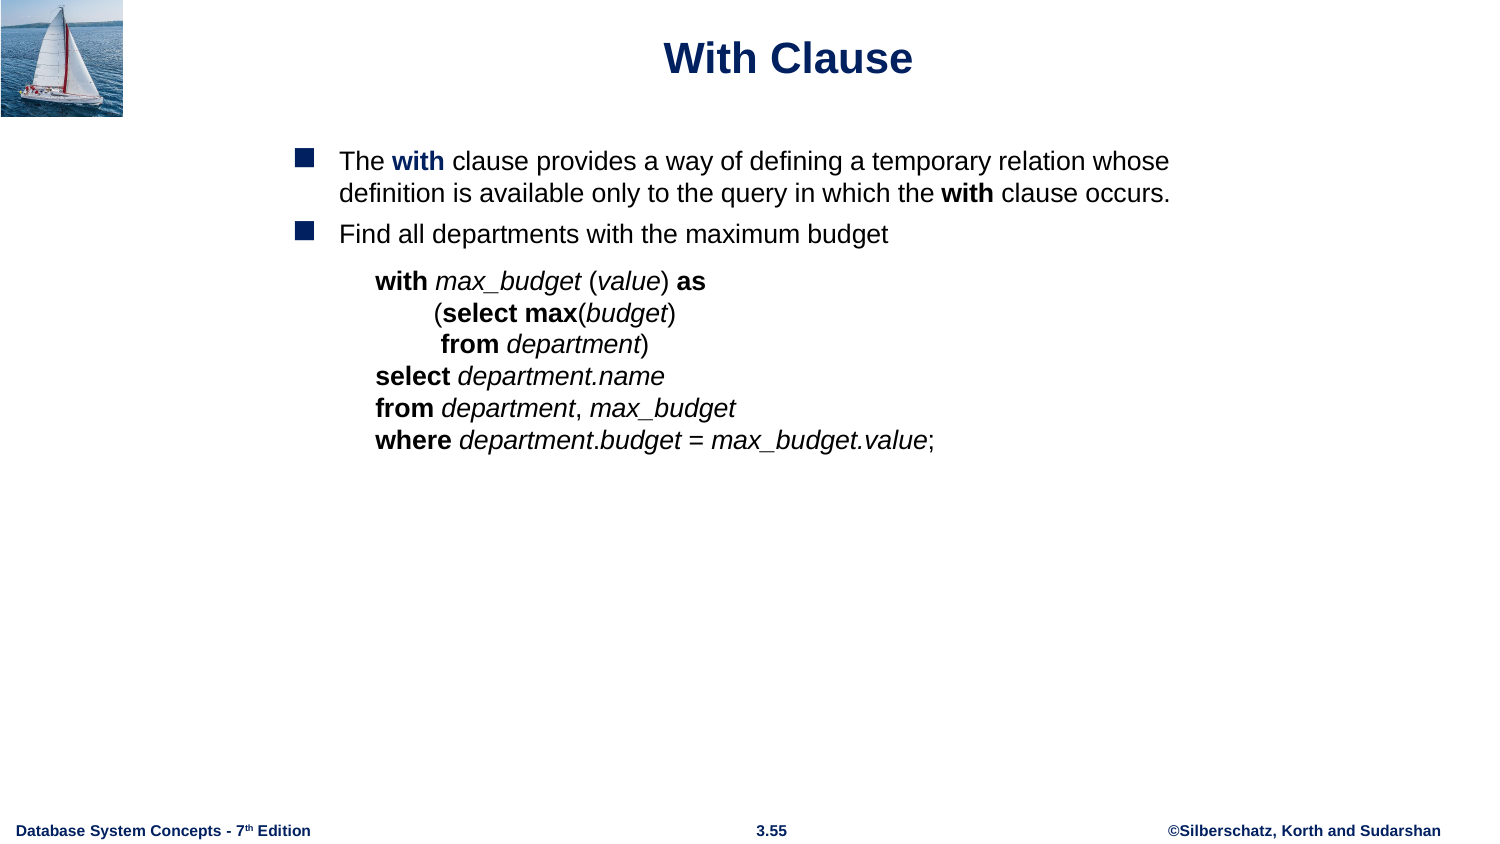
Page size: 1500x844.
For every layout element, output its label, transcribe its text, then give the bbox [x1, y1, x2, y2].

picture [0, 0, 123, 117]
list The with clause provides a way of defining a temporary relation whose definition is available only to the query in which the with clause occurs. Find all departments with the maximum budget with max_budget (value) as (select max(budget) from department) select department.name from department, max_budget where department.budget = max_budget.value; [282, 136, 1234, 740]
title With Clause [125, 14, 1452, 90]
